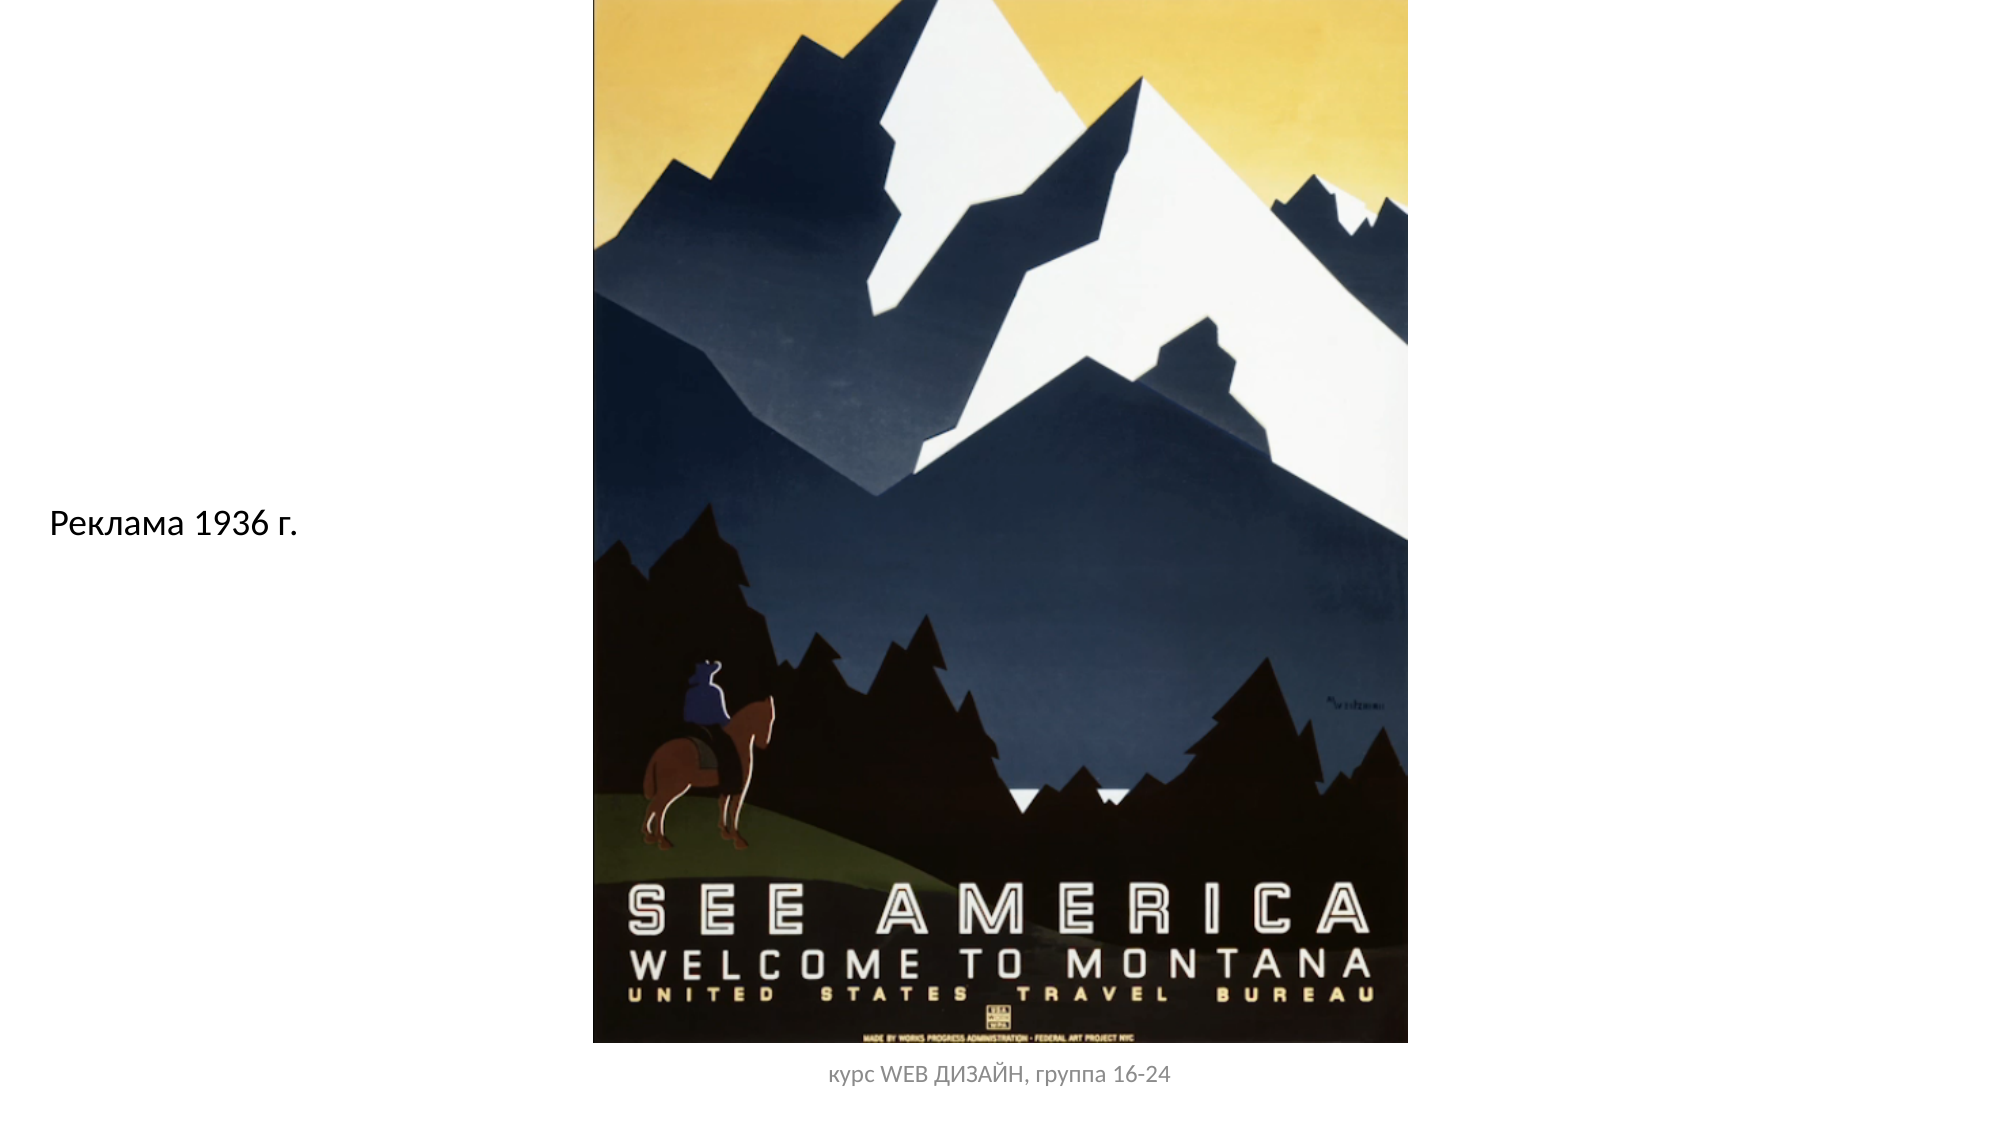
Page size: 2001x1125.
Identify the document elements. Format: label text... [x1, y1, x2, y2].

footer курс WEB ДИЗАЙН, группа 16-24 [662, 1043, 1338, 1103]
picture [593, 0, 1408, 1043]
text_box Реклама 1936 г. [34, 490, 314, 551]
